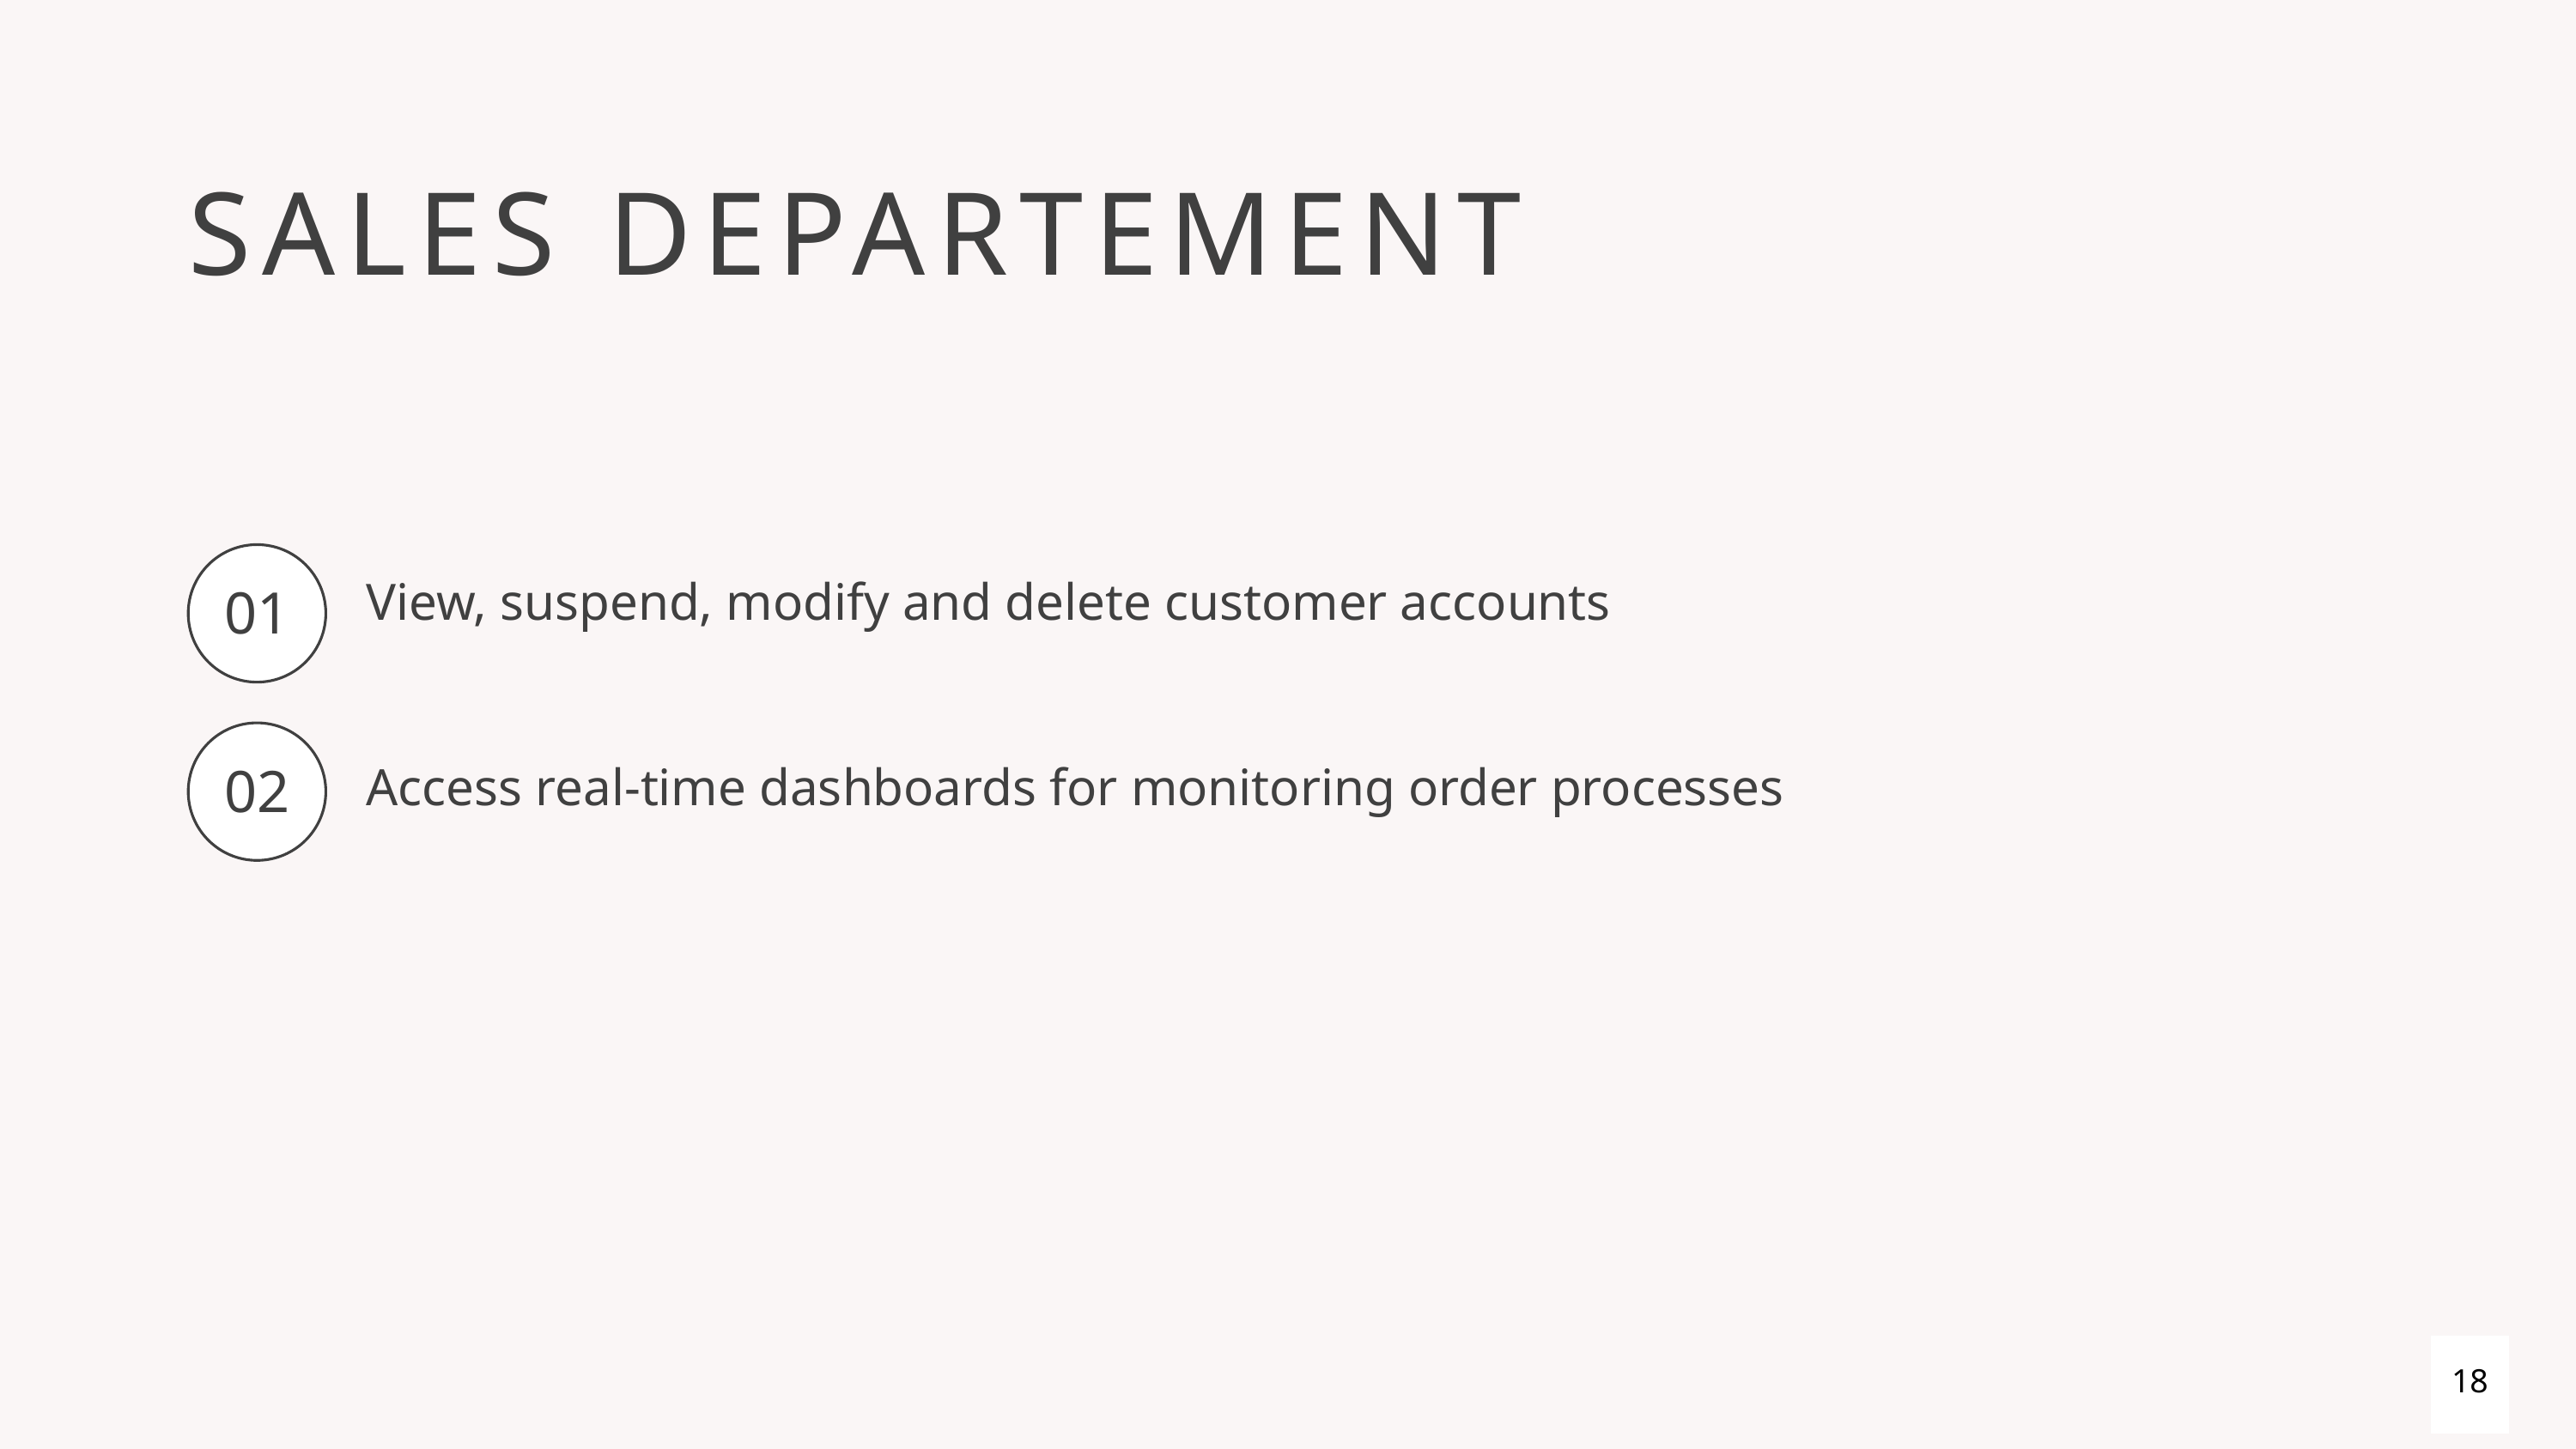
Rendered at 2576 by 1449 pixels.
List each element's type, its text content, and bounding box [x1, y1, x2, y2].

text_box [187, 722, 326, 861]
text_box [187, 544, 326, 682]
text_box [2431, 1335, 2509, 1434]
text_box SALES DEPARTEMENT [188, 183, 1963, 299]
text_box View, suspend, modify and delete customer accounts [366, 604, 1820, 631]
text_box Access real-time dashboards for monitoring order processes [366, 765, 1964, 815]
